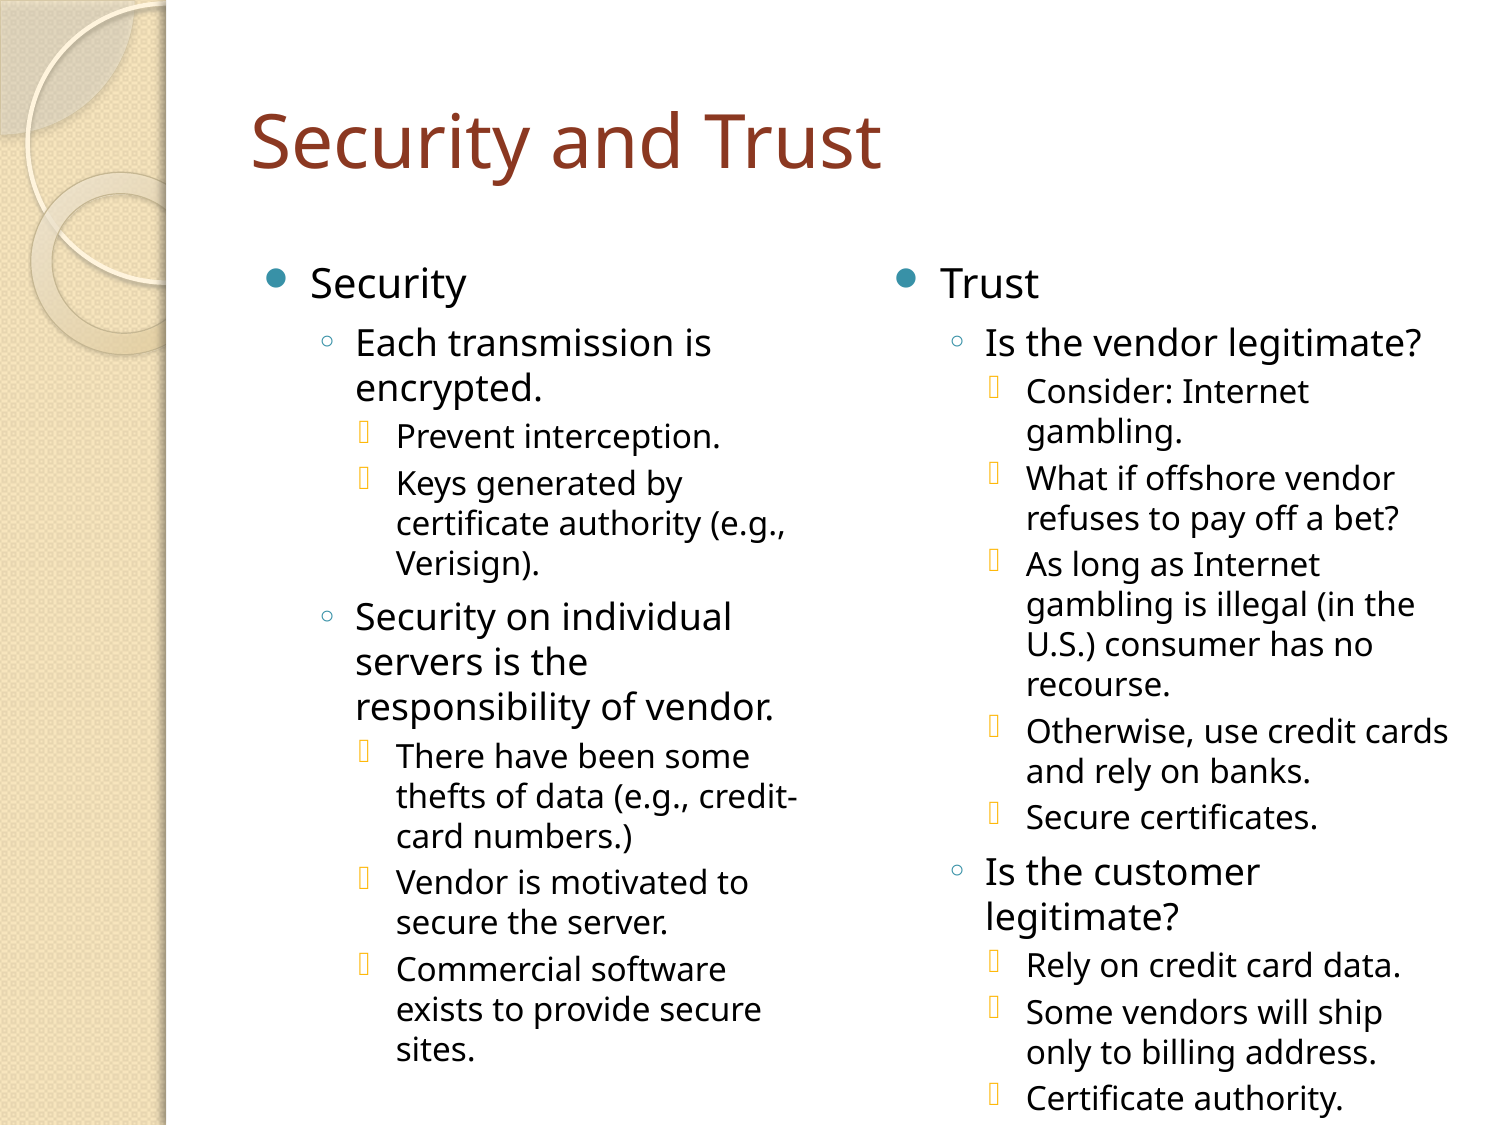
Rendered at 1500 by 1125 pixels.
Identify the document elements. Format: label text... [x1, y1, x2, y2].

list Trust Is the vendor legitimate? Consider: Internet gambling. What if offshore vendor refuses to pay off a bet? As long as Internet gambling is illegal (in the U.S.) consumer has no recourse. Otherwise, use credit cards and rely on banks. Secure certificates. Is the customer legitimate? Rely on credit card data. Some vendors will ship only to billing address. Certificate authority. [865, 249, 1466, 1015]
title Security and Trust [235, 45, 1466, 233]
list Security Each transmission is encrypted. Prevent interception. Keys generated by certificate authority (e.g., Verisign). Security on individual servers is the responsibility of vendor. There have been some thefts of data (e.g., credit-card numbers.) Vendor is motivated to secure the server. Commercial software exists to provide secure sites. [235, 249, 836, 1015]
